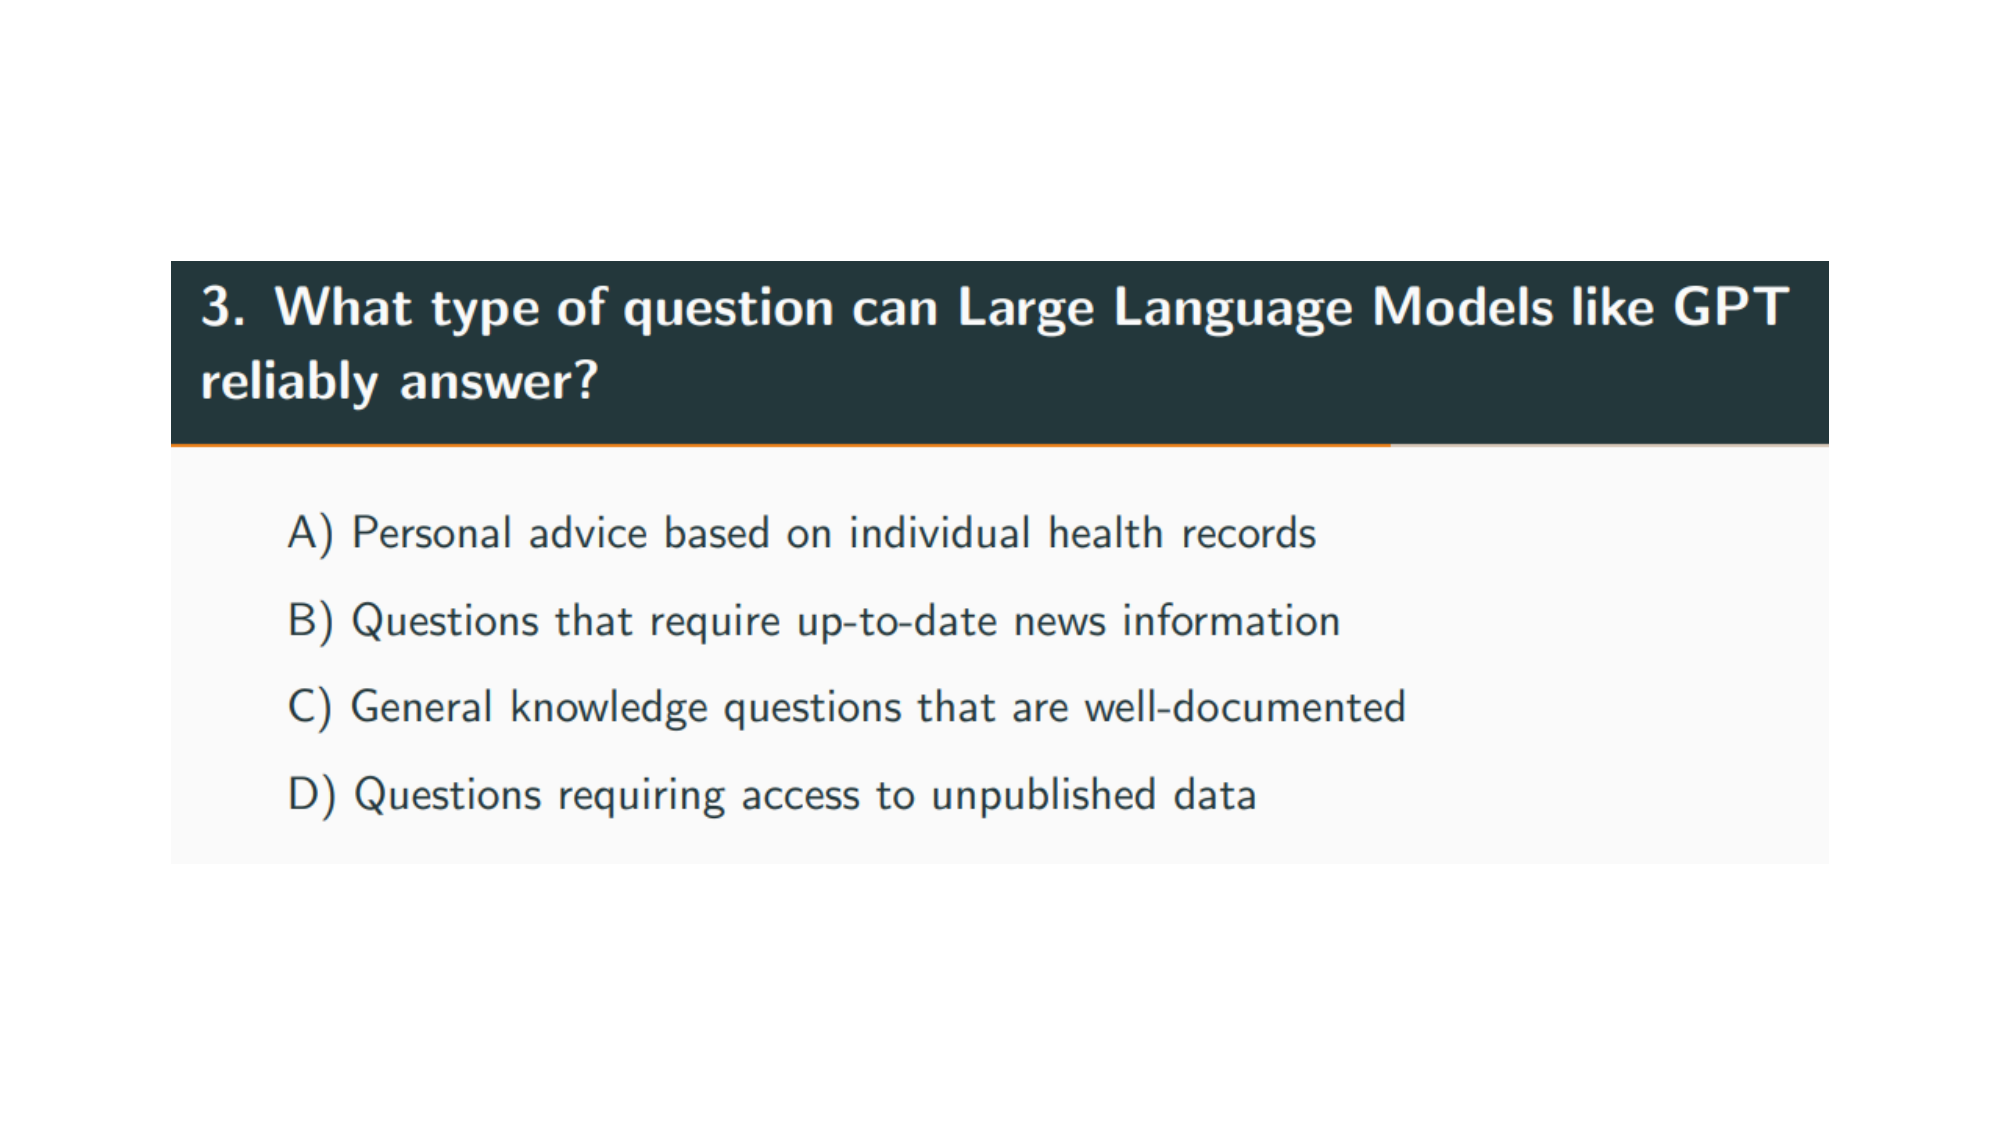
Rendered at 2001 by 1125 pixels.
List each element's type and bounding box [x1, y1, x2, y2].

picture [171, 261, 1829, 864]
